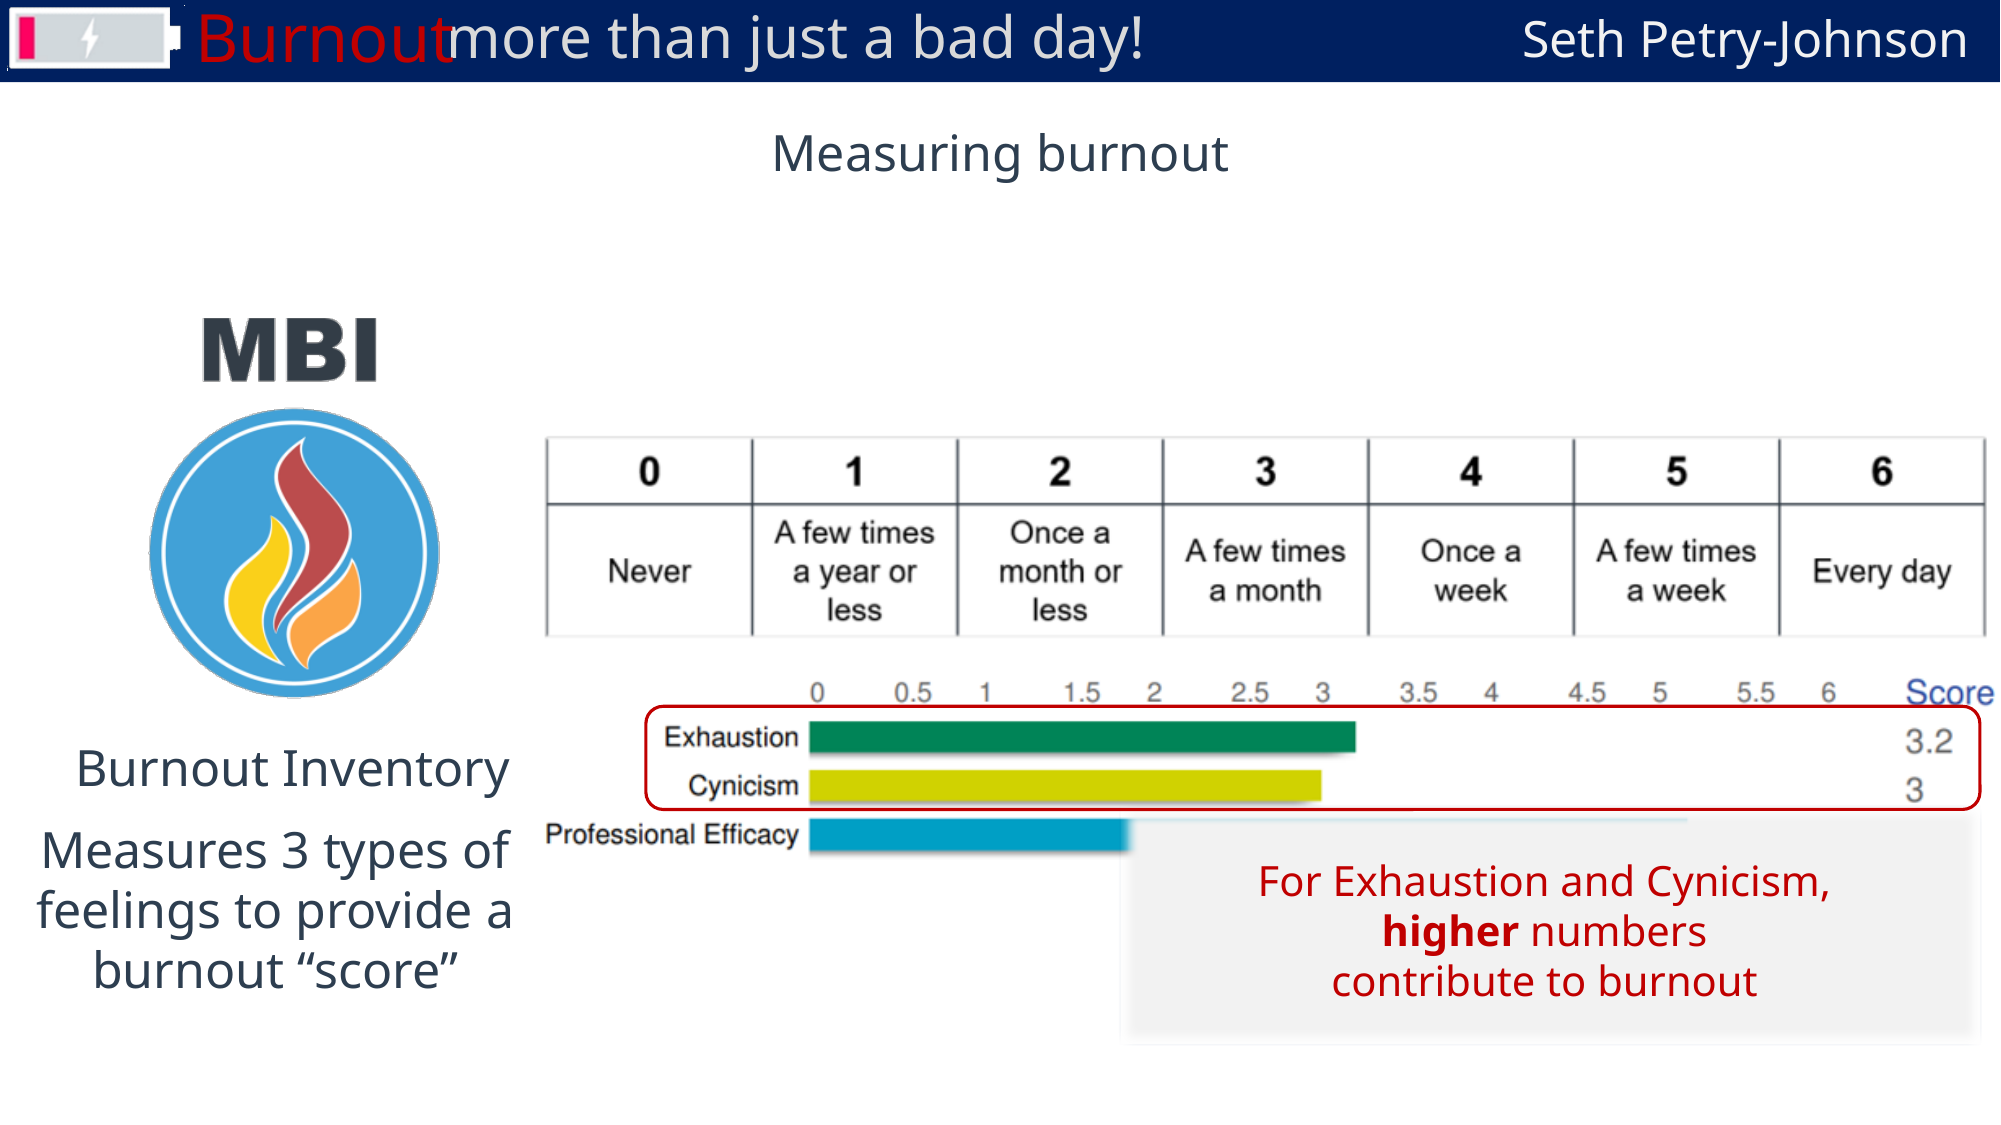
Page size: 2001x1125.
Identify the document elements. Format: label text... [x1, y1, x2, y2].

text_box Burnout Inventory [0, 728, 537, 804]
text_box [825, 75, 2000, 83]
text_box Measures 3 types of feelings to provide a burnout “score” [0, 811, 551, 1007]
picture [537, 412, 2000, 861]
text_box Measuring burnout [549, 113, 1453, 189]
text_box For Exhaustion and Cynicism, higher numbers contribute to burnout [1140, 861, 1949, 1013]
text_box more than just a bad day! [825, 0, 1296, 78]
picture [136, 309, 450, 704]
text_box Seth Petry-Johnson [1296, 0, 2000, 75]
text_box [1136, 861, 1965, 1029]
picture [7, 5, 185, 71]
text_box Burnout [0, 0, 825, 83]
